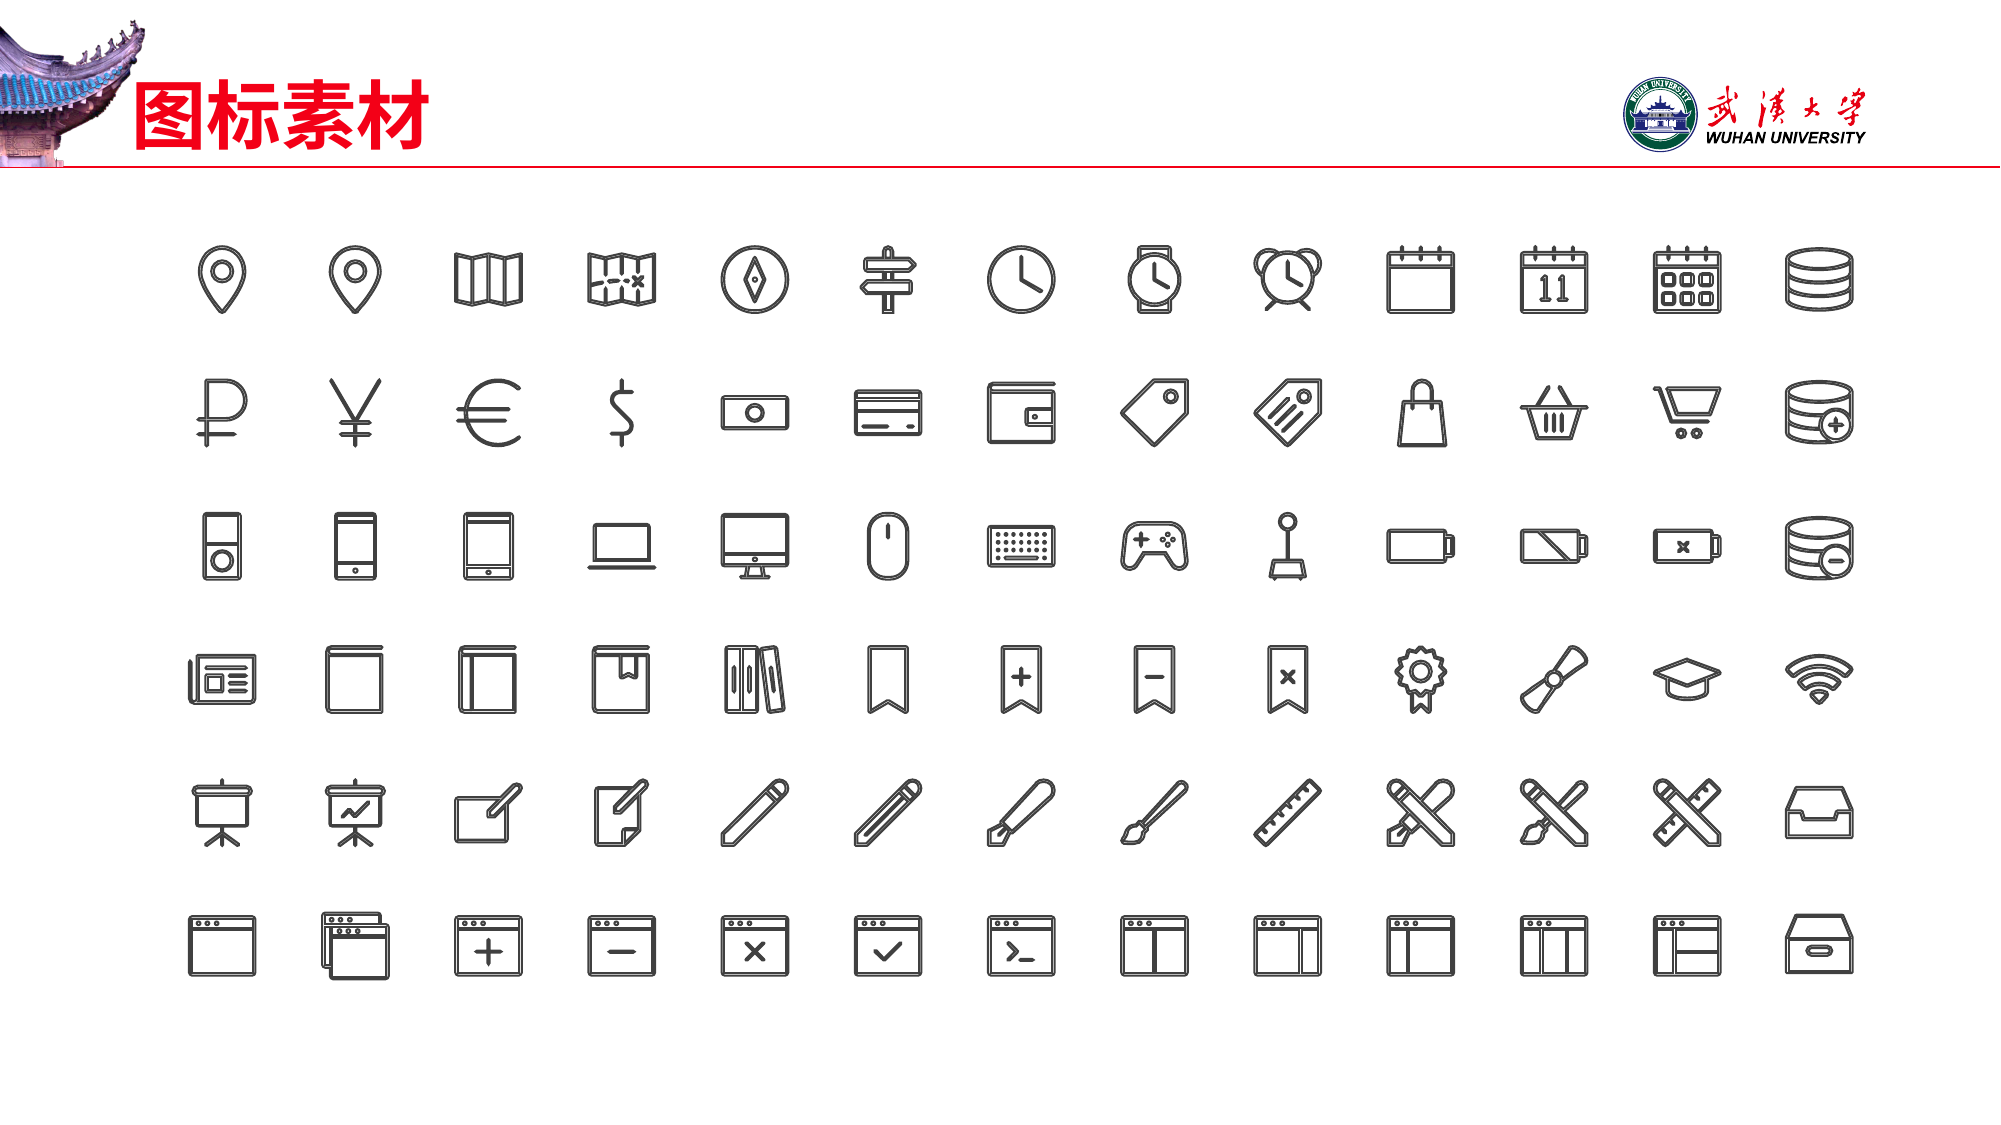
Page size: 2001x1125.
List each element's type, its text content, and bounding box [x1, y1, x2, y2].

text_box [1653, 658, 1721, 701]
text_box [721, 916, 789, 976]
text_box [329, 246, 381, 313]
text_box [1121, 522, 1188, 570]
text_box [721, 246, 789, 313]
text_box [1254, 916, 1322, 976]
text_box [325, 779, 385, 846]
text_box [1520, 916, 1588, 976]
text_box [455, 783, 522, 843]
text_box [1387, 916, 1455, 976]
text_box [1653, 387, 1721, 439]
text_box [464, 512, 513, 580]
text_box [326, 646, 383, 713]
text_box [1785, 914, 1853, 974]
text_box [1387, 529, 1455, 563]
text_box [1128, 246, 1181, 313]
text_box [1520, 246, 1588, 313]
text_box [854, 779, 922, 846]
text_box [1653, 779, 1721, 847]
title 图标素材 [131, 64, 1604, 174]
text_box [1121, 780, 1188, 845]
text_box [721, 513, 789, 579]
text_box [588, 523, 656, 569]
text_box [867, 512, 909, 580]
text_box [1520, 386, 1588, 440]
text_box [1785, 380, 1853, 444]
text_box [1134, 646, 1175, 713]
text_box [868, 646, 908, 713]
text_box [987, 779, 1055, 846]
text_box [854, 916, 922, 976]
text_box [1387, 779, 1455, 846]
text_box [457, 379, 520, 447]
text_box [198, 246, 246, 313]
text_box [188, 916, 256, 976]
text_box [1254, 248, 1322, 311]
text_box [588, 916, 656, 976]
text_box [1785, 516, 1853, 580]
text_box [1395, 646, 1447, 713]
text_box [592, 646, 649, 713]
text_box [610, 379, 633, 447]
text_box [987, 382, 1055, 444]
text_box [1786, 654, 1853, 705]
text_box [203, 512, 241, 580]
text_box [1653, 916, 1721, 976]
text_box [455, 253, 522, 306]
text_box [1387, 246, 1455, 313]
text_box [1269, 512, 1306, 580]
text_box [1520, 529, 1588, 563]
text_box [987, 916, 1055, 976]
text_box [721, 396, 789, 430]
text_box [588, 253, 656, 306]
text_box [988, 246, 1055, 313]
text_box [1520, 779, 1588, 846]
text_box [1653, 246, 1721, 313]
text_box [1786, 248, 1853, 311]
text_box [188, 654, 256, 704]
text_box [1520, 646, 1588, 713]
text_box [725, 646, 785, 713]
text_box [860, 246, 916, 313]
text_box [455, 916, 522, 976]
picture [0, 9, 158, 167]
text_box [459, 646, 516, 713]
text_box [1397, 379, 1447, 447]
text_box [1785, 787, 1853, 839]
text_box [987, 525, 1055, 567]
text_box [1001, 646, 1041, 713]
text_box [1268, 646, 1308, 713]
text_box [330, 379, 381, 447]
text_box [1254, 379, 1322, 447]
text_box [197, 379, 247, 447]
text_box [1254, 779, 1322, 847]
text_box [335, 512, 376, 580]
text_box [322, 912, 389, 980]
text_box [192, 779, 252, 846]
text_box [721, 779, 789, 846]
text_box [1653, 529, 1721, 563]
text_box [1121, 916, 1188, 976]
text_box [595, 779, 649, 846]
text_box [1120, 379, 1188, 447]
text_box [854, 390, 922, 436]
